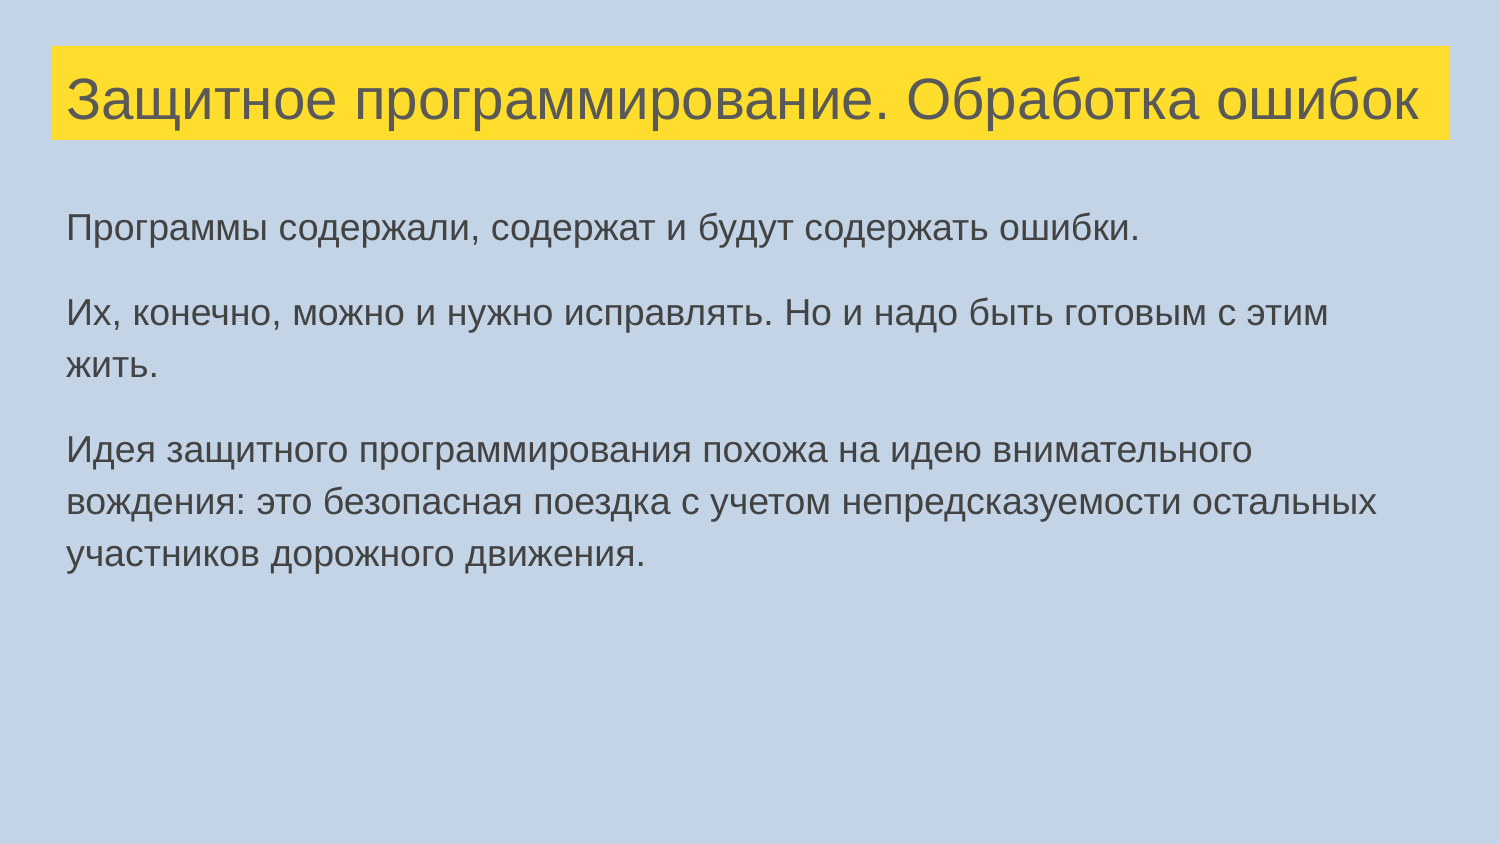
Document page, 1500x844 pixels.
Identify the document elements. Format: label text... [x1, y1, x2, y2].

title Защитное программирование. Обработка ошибок [51, 45, 1449, 140]
list Программы содержали, содержат и будут содержать ошибки. Их, конечно, можно и нужно исправлять. Но и надо быть готовым с этим жить. Идея защитного программирования похожа на идею внимательного вождения: это безопасная поездка с учетом непредсказуемости остальных участников дорожного движения. [51, 181, 1449, 740]
